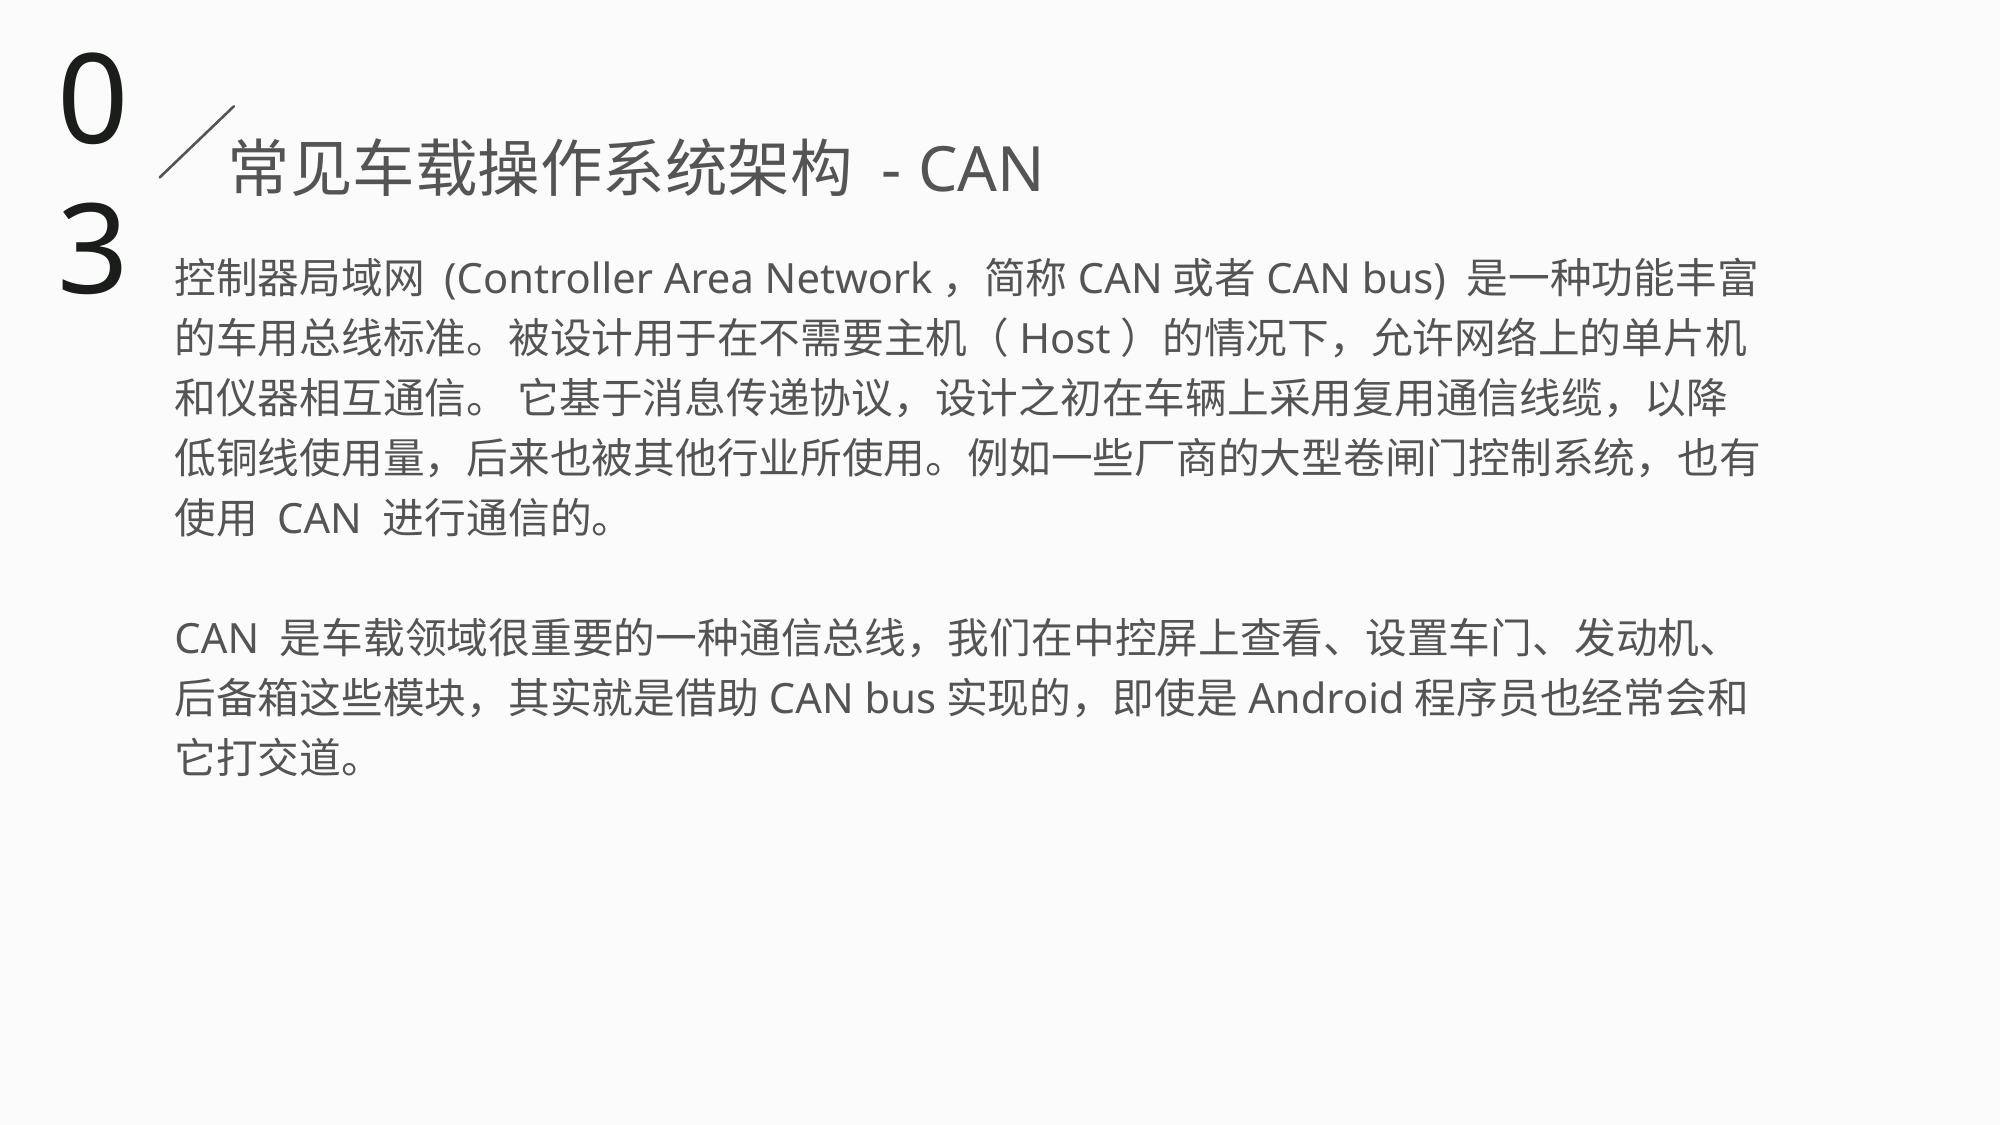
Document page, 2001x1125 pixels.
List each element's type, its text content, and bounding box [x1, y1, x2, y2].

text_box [159, 106, 234, 178]
text_box 常见车载操作系统架构 - CAN [213, 106, 1782, 211]
text_box 03 [42, 10, 214, 326]
text_box 控制器局域网 (Controller Area Network，简称CAN或者CAN bus) 是一种功能丰富的车用总线标准。被设计用于在不需要主机（Host）的情况下，允许网络上的单片机和仪器相互通信。 它基于消息传递协议，设计之初在车辆上采用复用通信线缆，以降低铜线使用量，后来也被其他行业所使用。例如一些厂商的大型卷闸门控制系统，也有使用 CAN 进行通信的。 CAN 是车载领域很重要的一种通信总线，我们在中控屏上查看、设置车门、发动机、后备箱这些模块，其实就是借助CAN bus实现的，即使是Android程序员也经常会和它打交道。 [159, 234, 1782, 790]
